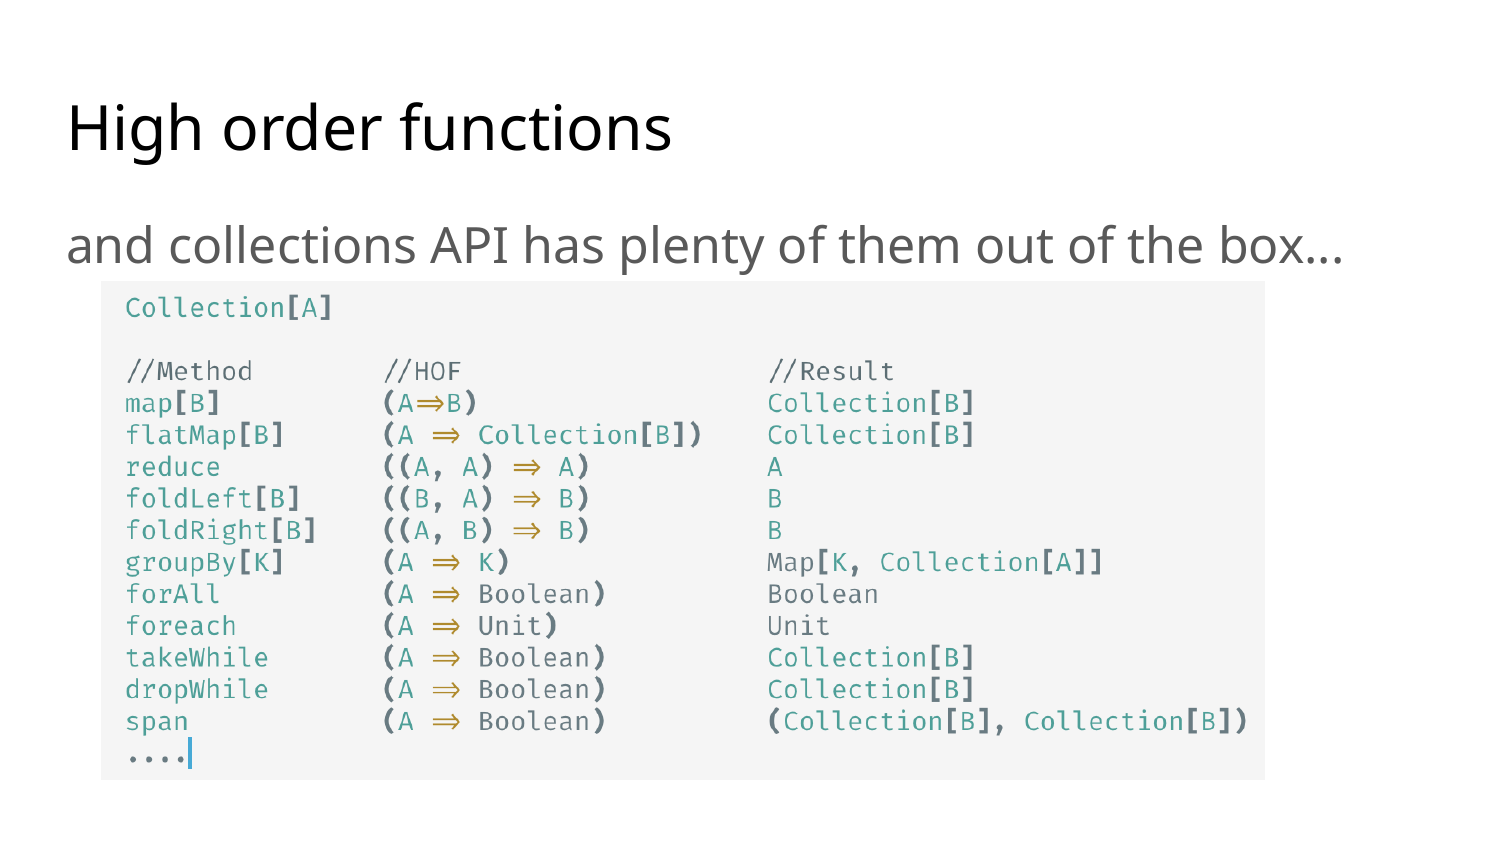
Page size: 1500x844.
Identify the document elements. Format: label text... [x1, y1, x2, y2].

picture [100, 281, 1265, 781]
list and collections API has plenty of them out of the box... [51, 189, 1449, 296]
title High order functions [51, 72, 1449, 167]
